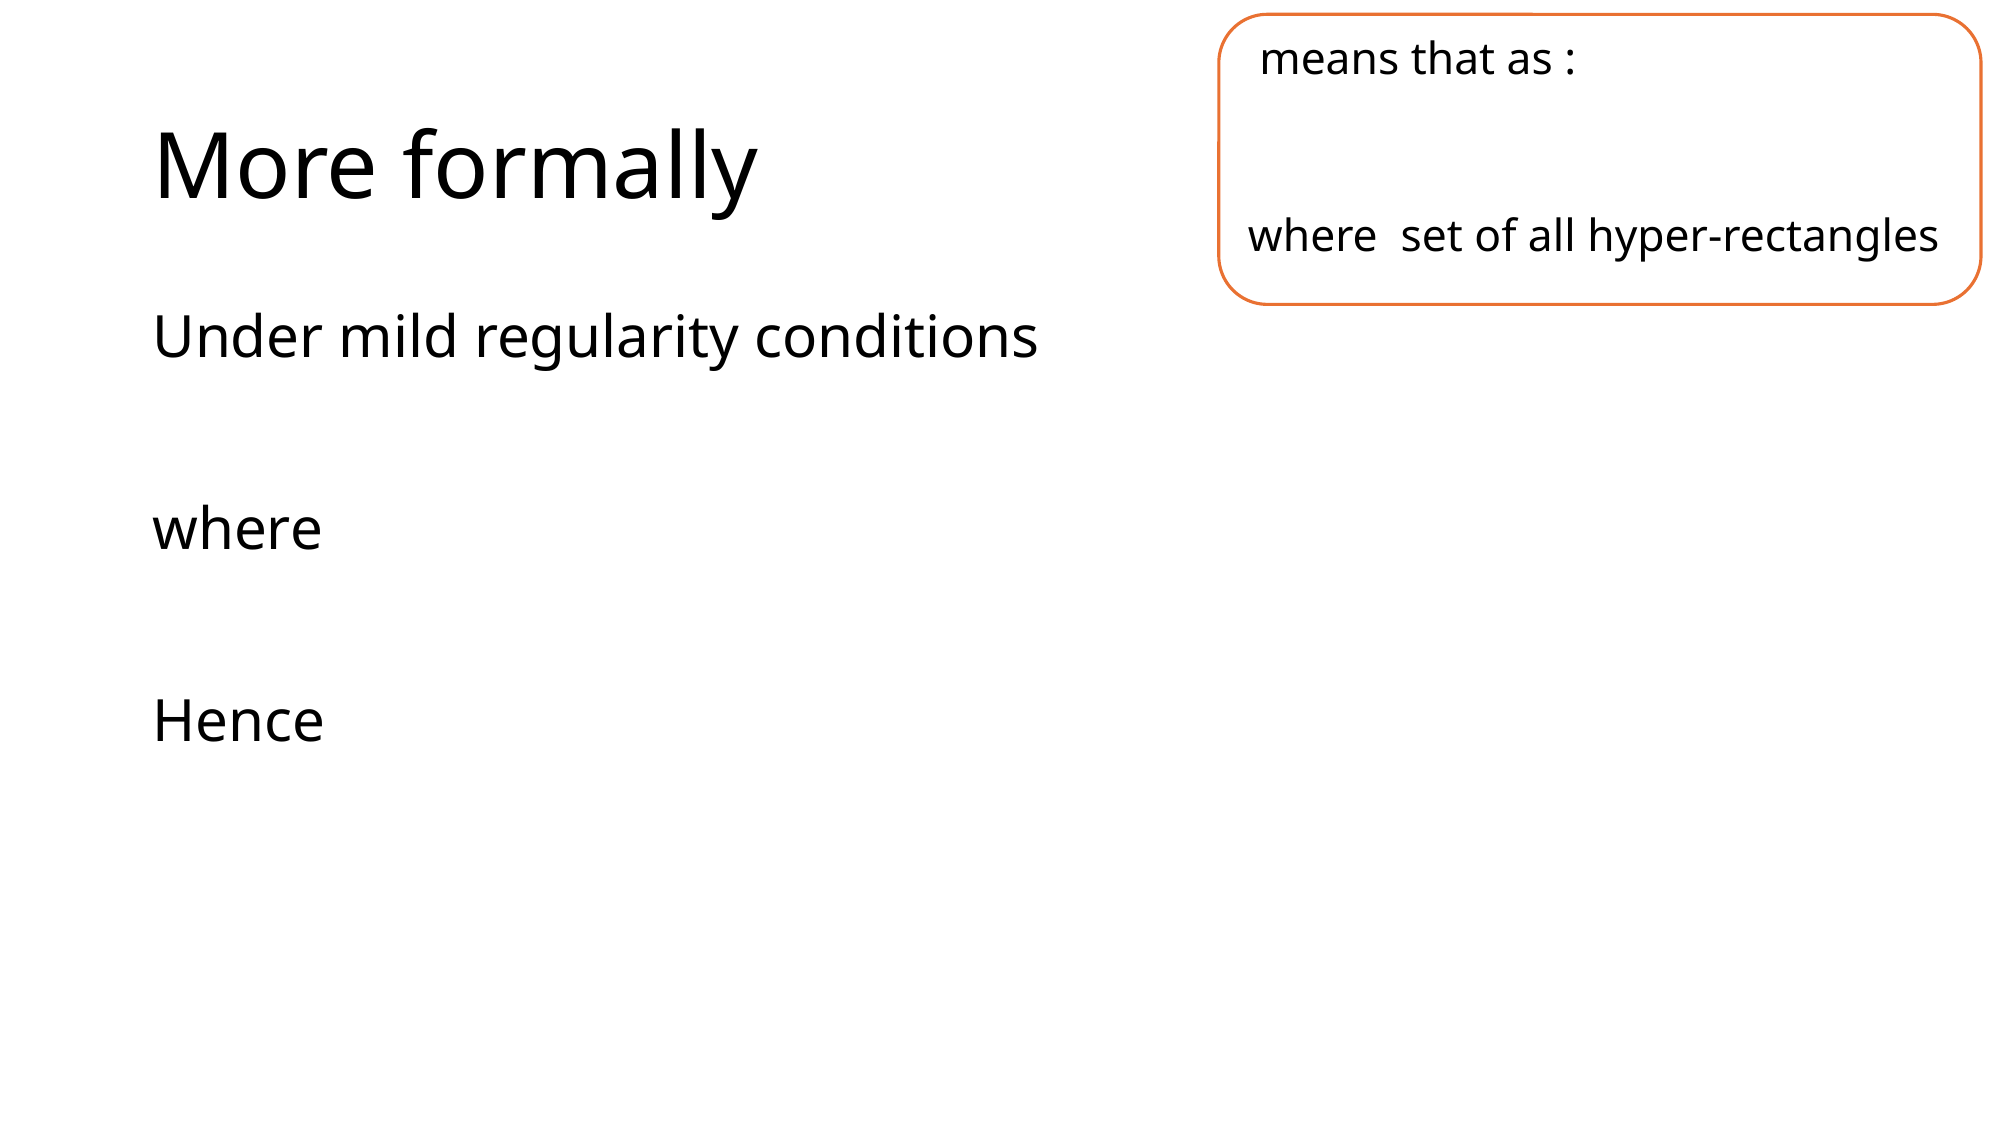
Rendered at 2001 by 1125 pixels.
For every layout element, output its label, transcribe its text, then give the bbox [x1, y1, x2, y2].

title More formally [137, 59, 1221, 278]
